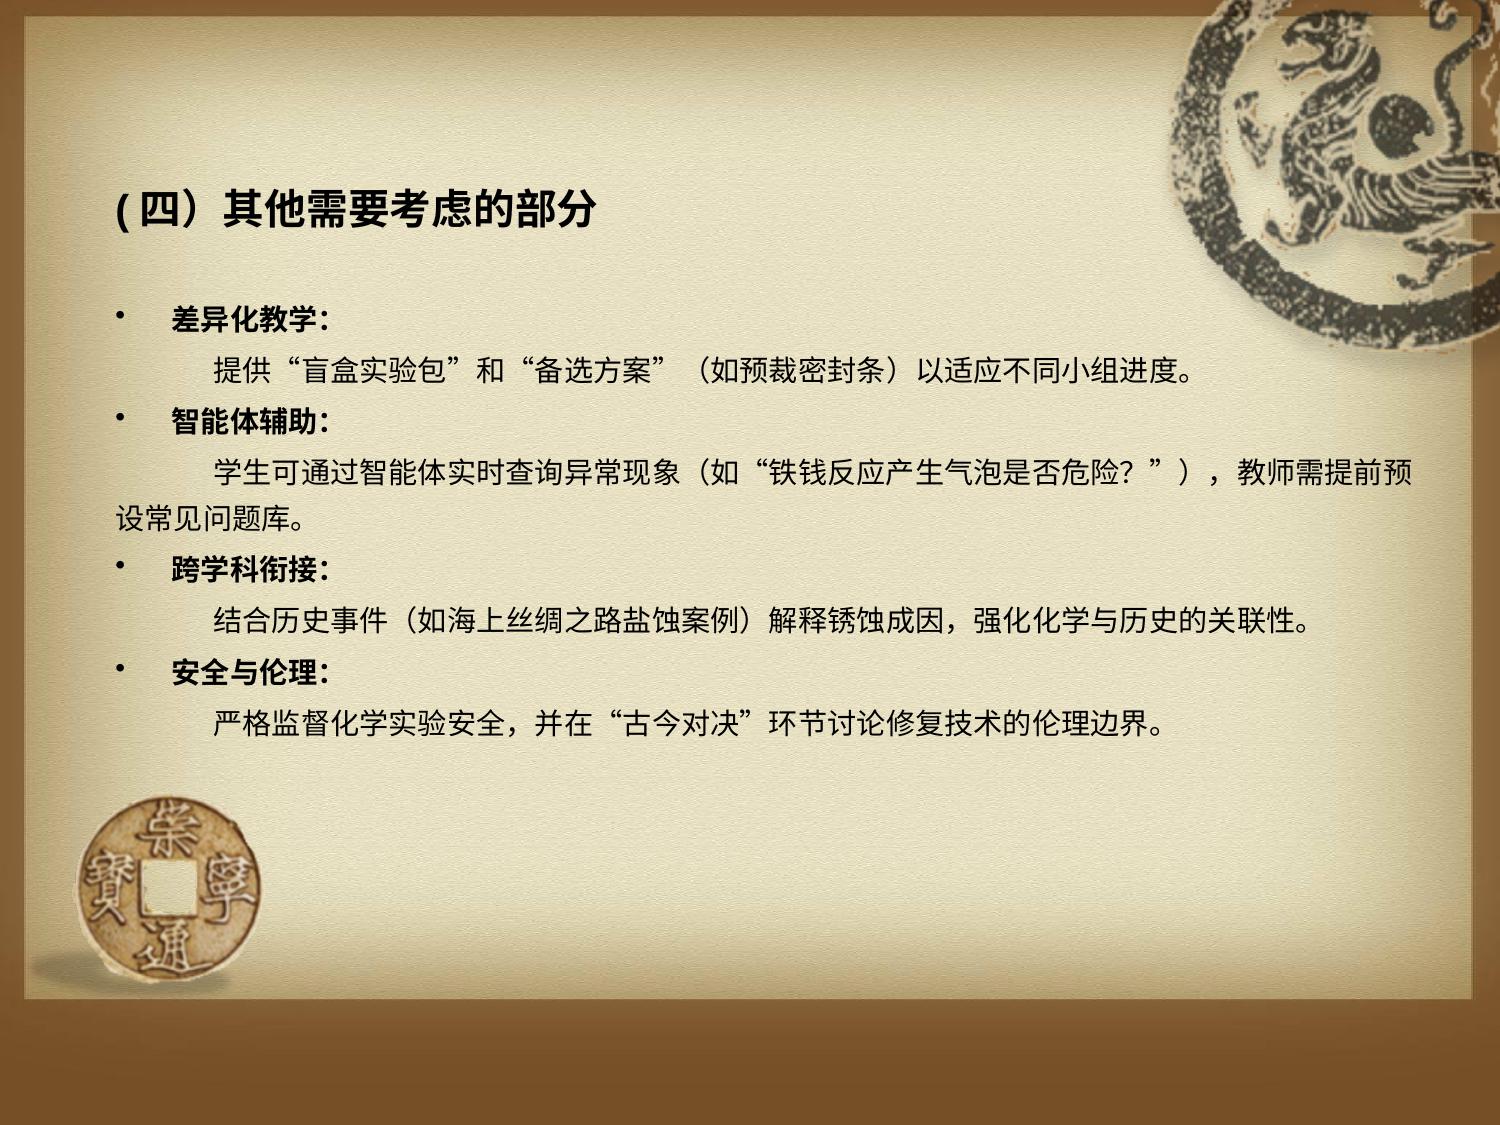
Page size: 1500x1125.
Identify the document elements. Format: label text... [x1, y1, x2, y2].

picture [0, 0, 1500, 1125]
list (四）其他需要考虑的部分 差异化教学： 提供“盲盒实验包”和“备选方案”（如预裁密封条）以适应不同小组进度。 智能体辅助： 学生可通过智能体实时查询异常现象（如“铁钱反应产生气泡是否危险？”），教师需提前预设常见问题库。 跨学科衔接： 结合历史事件（如海上丝绸之路盐蚀案例）解释锈蚀成因，强化化学与历史的关联性。 安全与伦理： 严格监督化学实验安全，并在“古今对决”环节讨论修复技术的伦理边界。 [100, 160, 1451, 816]
